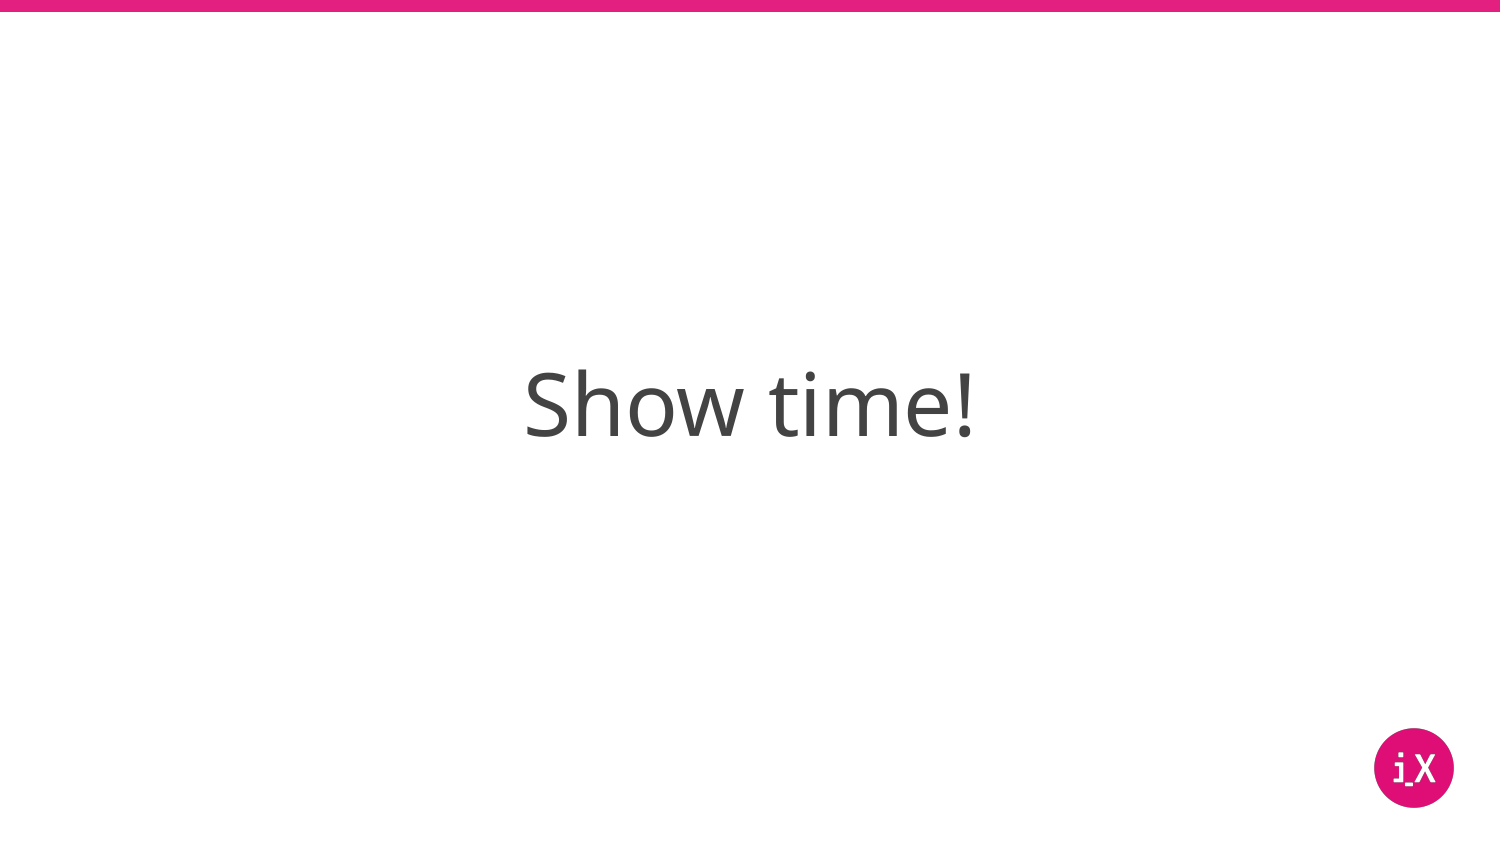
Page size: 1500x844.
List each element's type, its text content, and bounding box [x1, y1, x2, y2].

picture [1374, 728, 1454, 808]
title Show time! [75, 328, 1425, 470]
